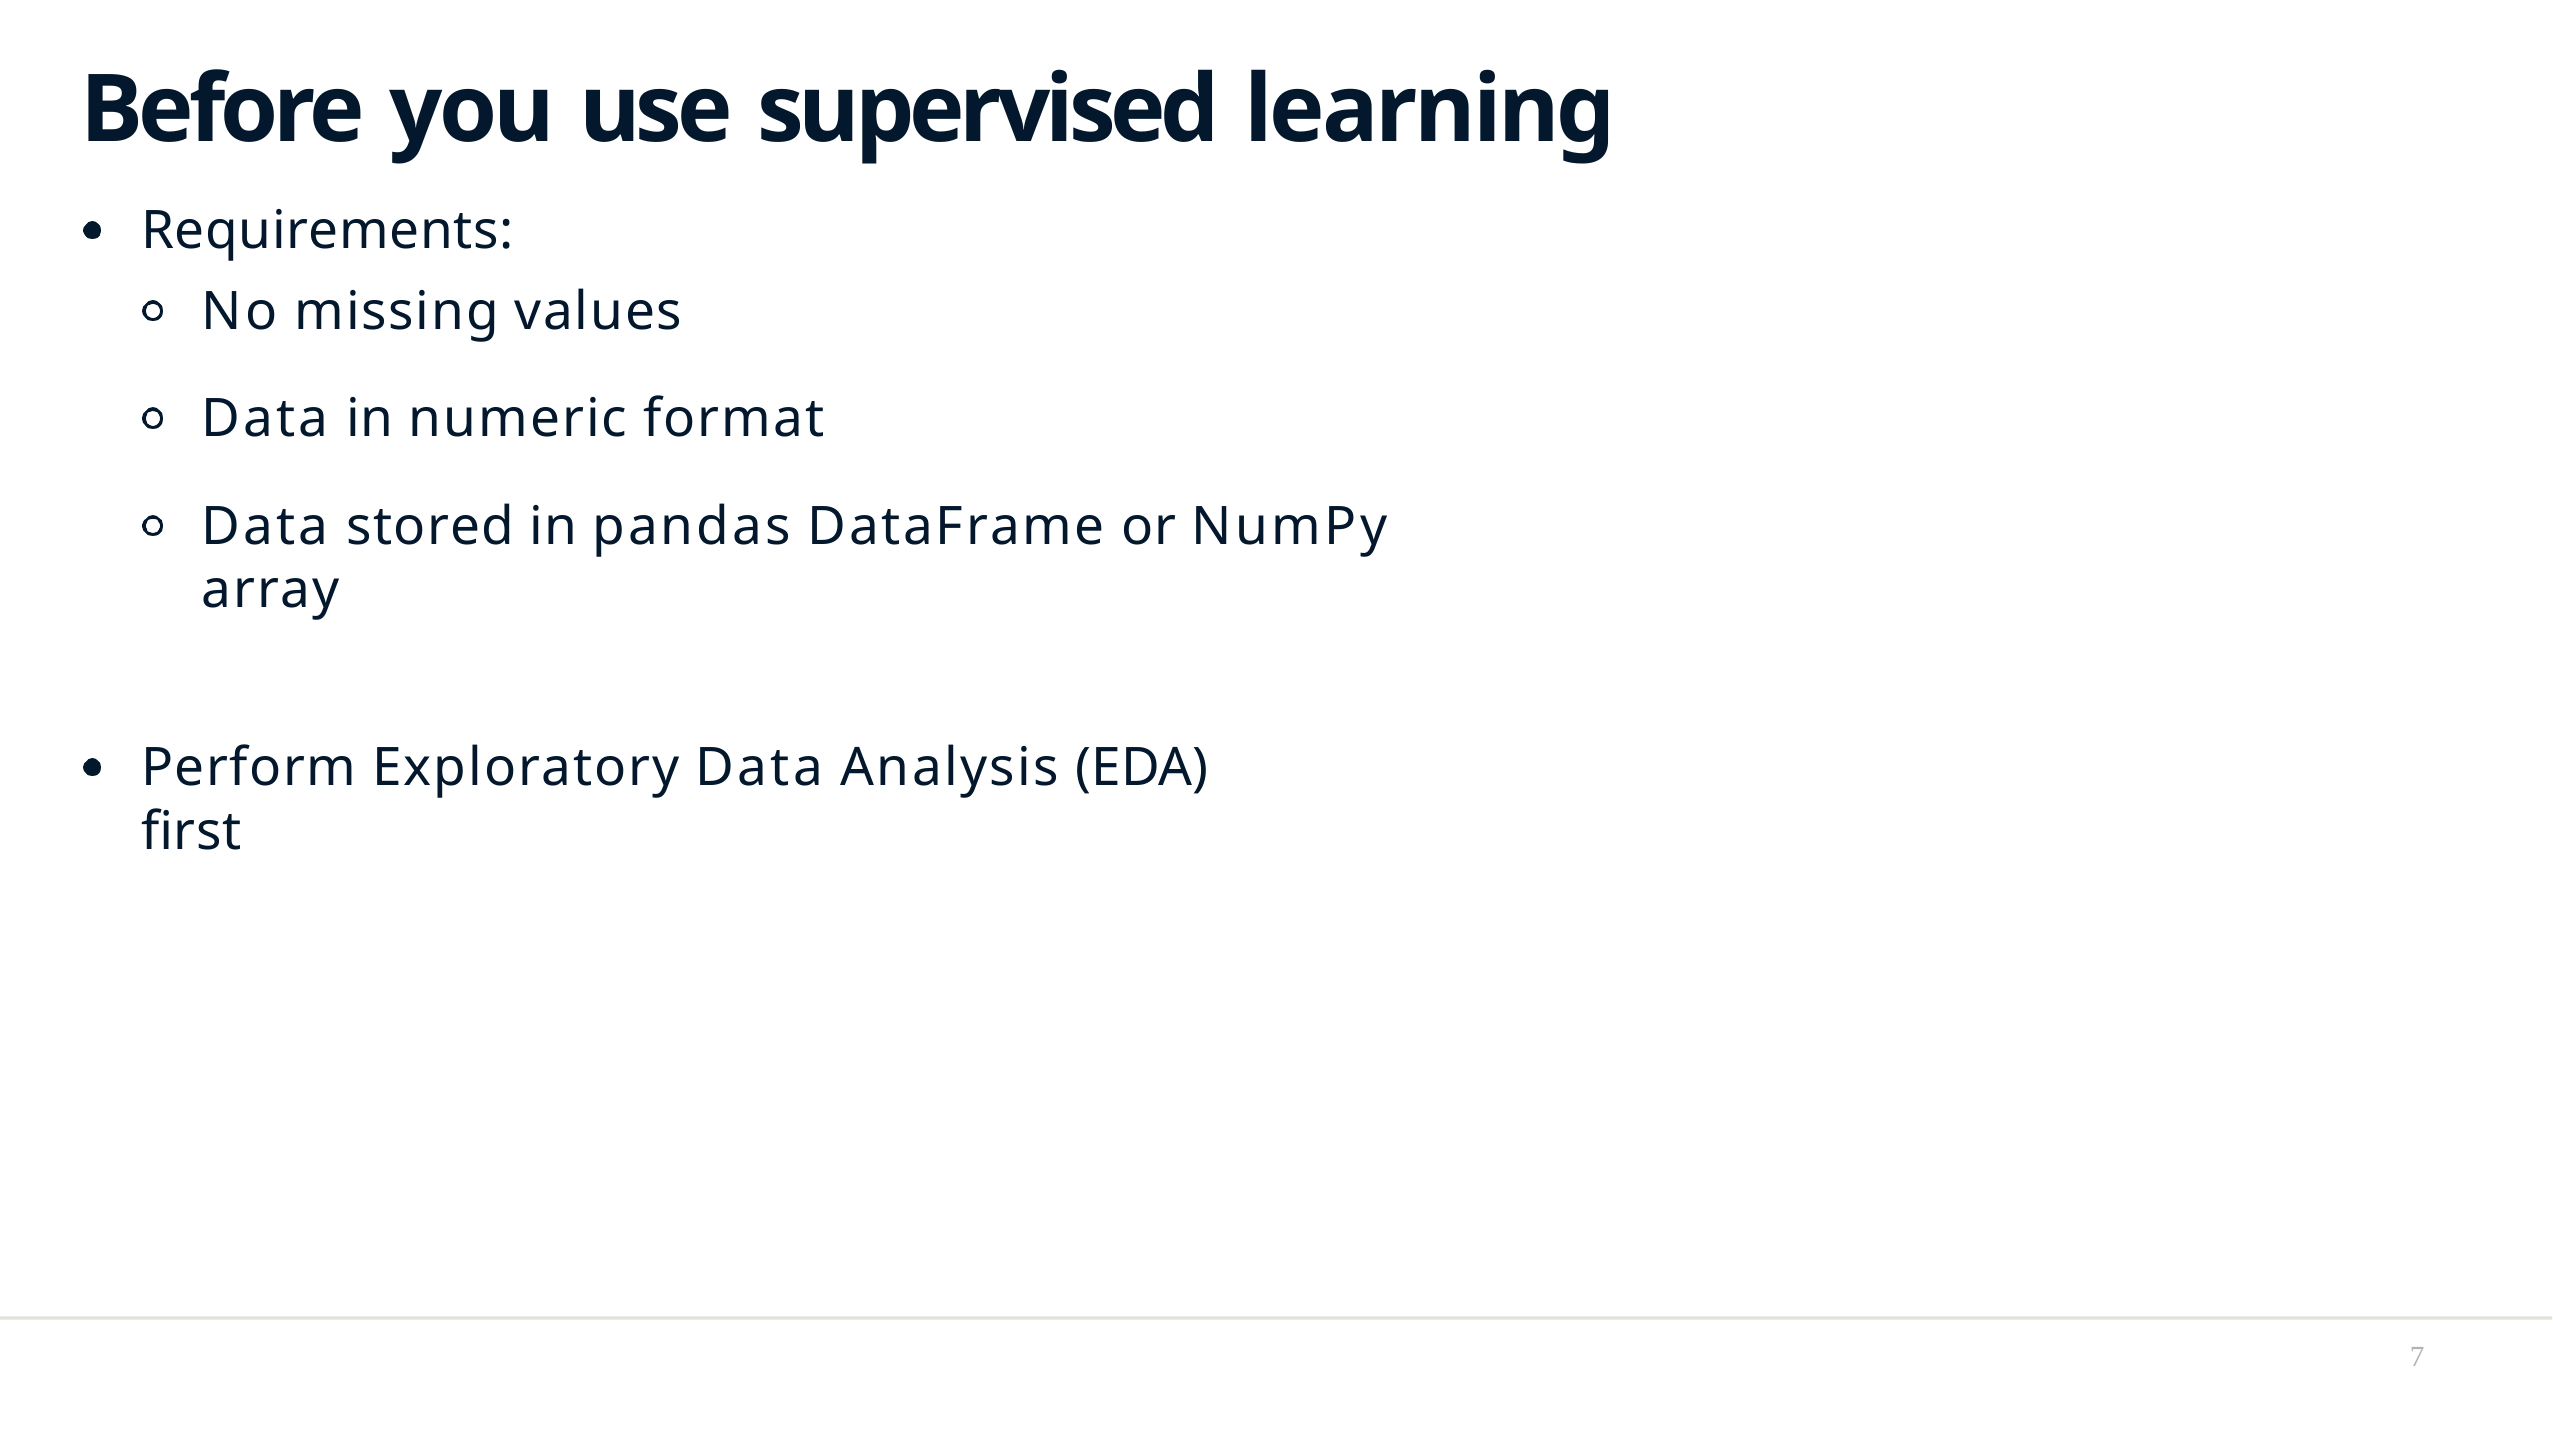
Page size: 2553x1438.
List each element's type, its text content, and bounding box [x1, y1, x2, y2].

text_box Perform Exploratory Data Analysis (EDA) first [138, 729, 1282, 861]
picture [83, 221, 101, 239]
picture [83, 758, 101, 776]
title Before you use supervised learning [78, 44, 1813, 288]
picture [142, 300, 164, 321]
picture [142, 407, 164, 429]
picture [142, 515, 164, 536]
text_box Requirements: No missing values Data in numeric format Data stored in pandas DataFrame or NumPy array [138, 176, 1479, 619]
slide_number 7 [1837, 1336, 2425, 1409]
